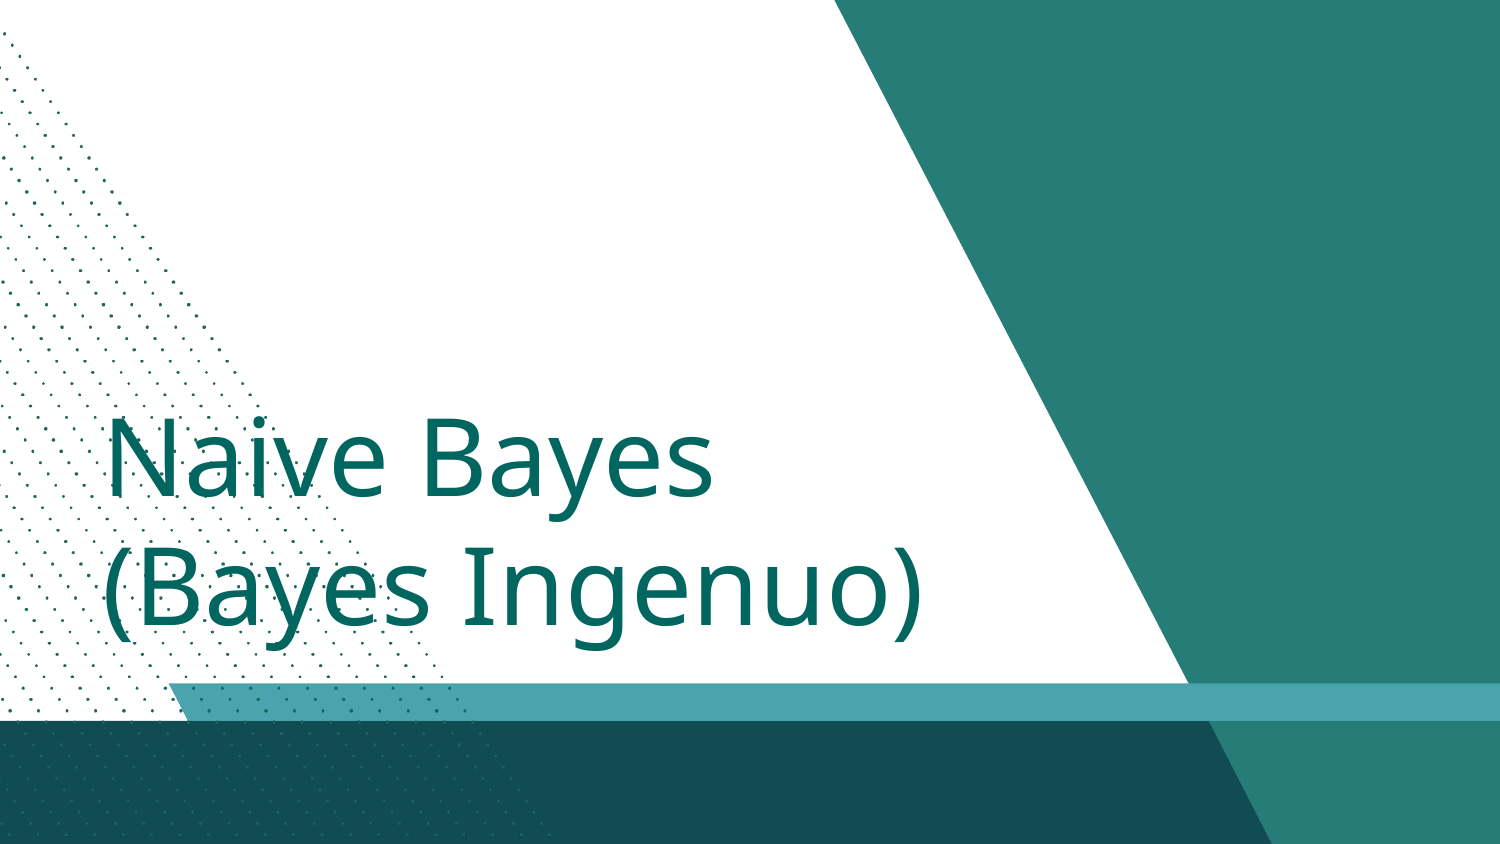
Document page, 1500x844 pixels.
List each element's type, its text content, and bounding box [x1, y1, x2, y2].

picture [0, 0, 574, 844]
slide_number 7 [0, 0, 98, 121]
title Naive Bayes (Bayes Ingenuo) [87, 261, 947, 663]
